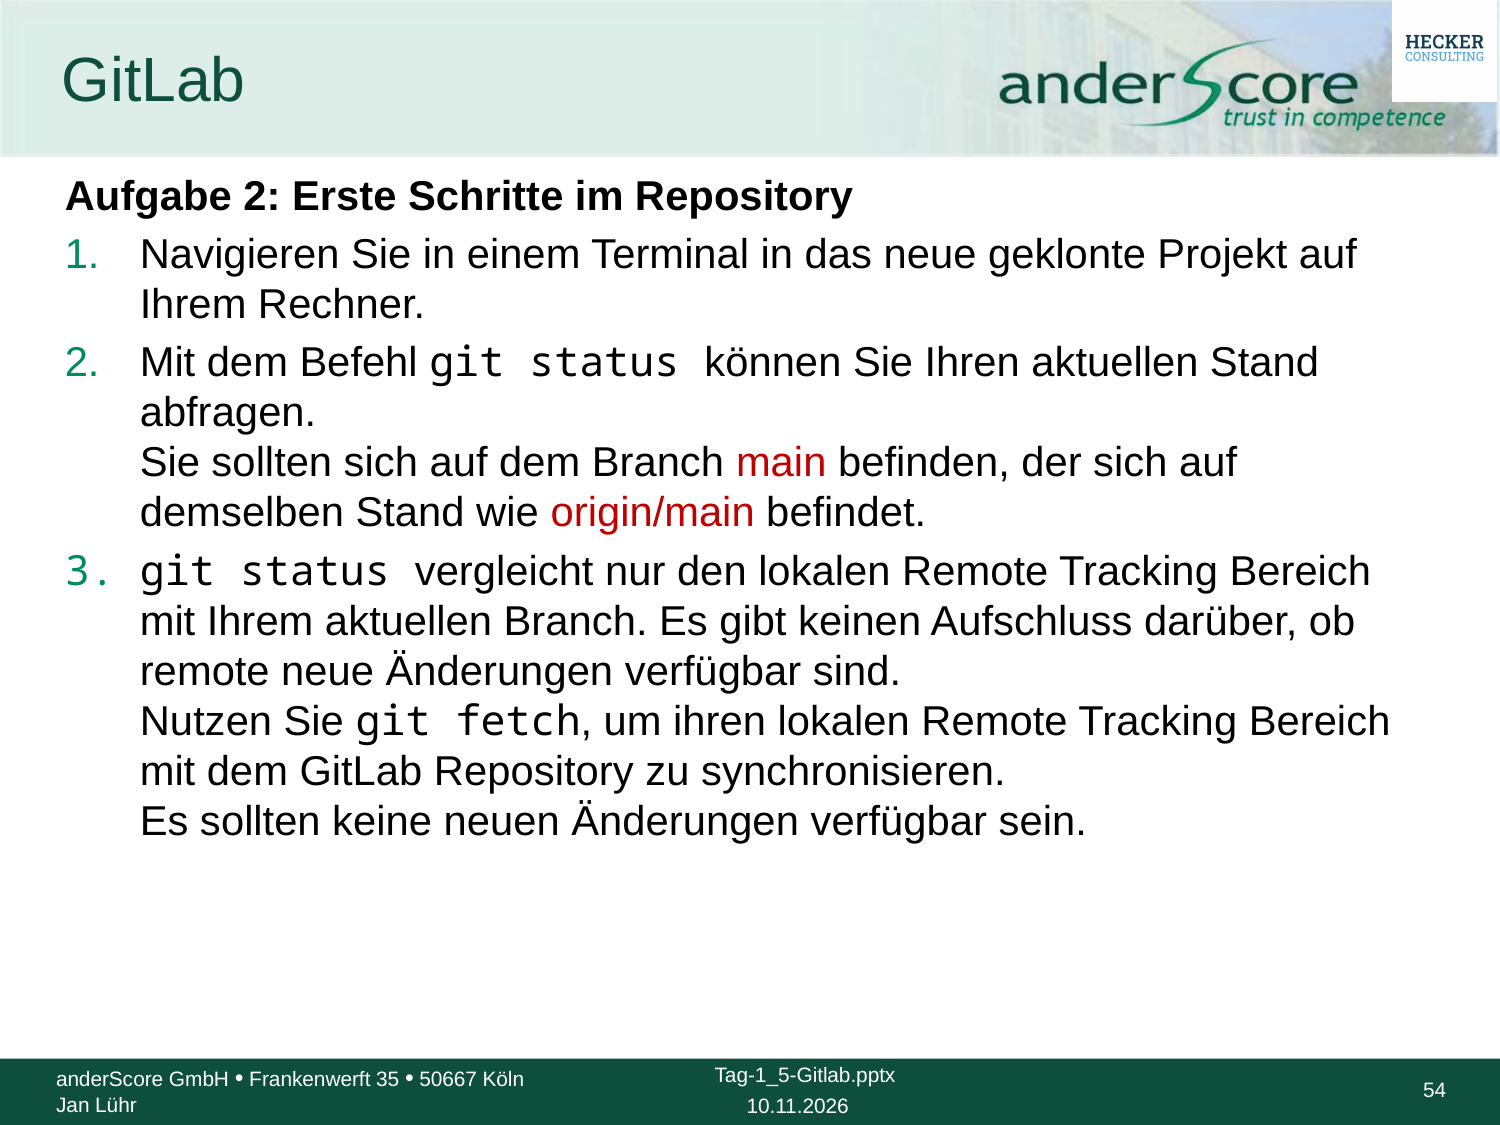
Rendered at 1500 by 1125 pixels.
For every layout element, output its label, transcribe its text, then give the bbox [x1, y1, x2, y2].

list Aufgabe 2: Erste Schritte im Repository Navigieren Sie in einem Terminal in das neue geklonte Projekt auf Ihrem Rechner. Mit dem Befehl git status können Sie Ihren aktuellen Stand abfragen. Sie sollten sich auf dem Branch main befinden, der sich auf demselben Stand wie origin/main befindet. git status vergleicht nur den lokalen Remote Tracking Bereich mit Ihrem aktuellen Branch. Es gibt keinen Aufschluss darüber, ob remote neue Änderungen verfügbar sind. Nutzen Sie git fetch, um ihren lokalen Remote Tracking Bereich mit dem GitLab Repository zu synchronisieren. Es sollten keine neuen Änderungen verfügbar sein. [49, 160, 1447, 1047]
picture [0, 0, 1500, 157]
title GitLab [46, 23, 975, 140]
